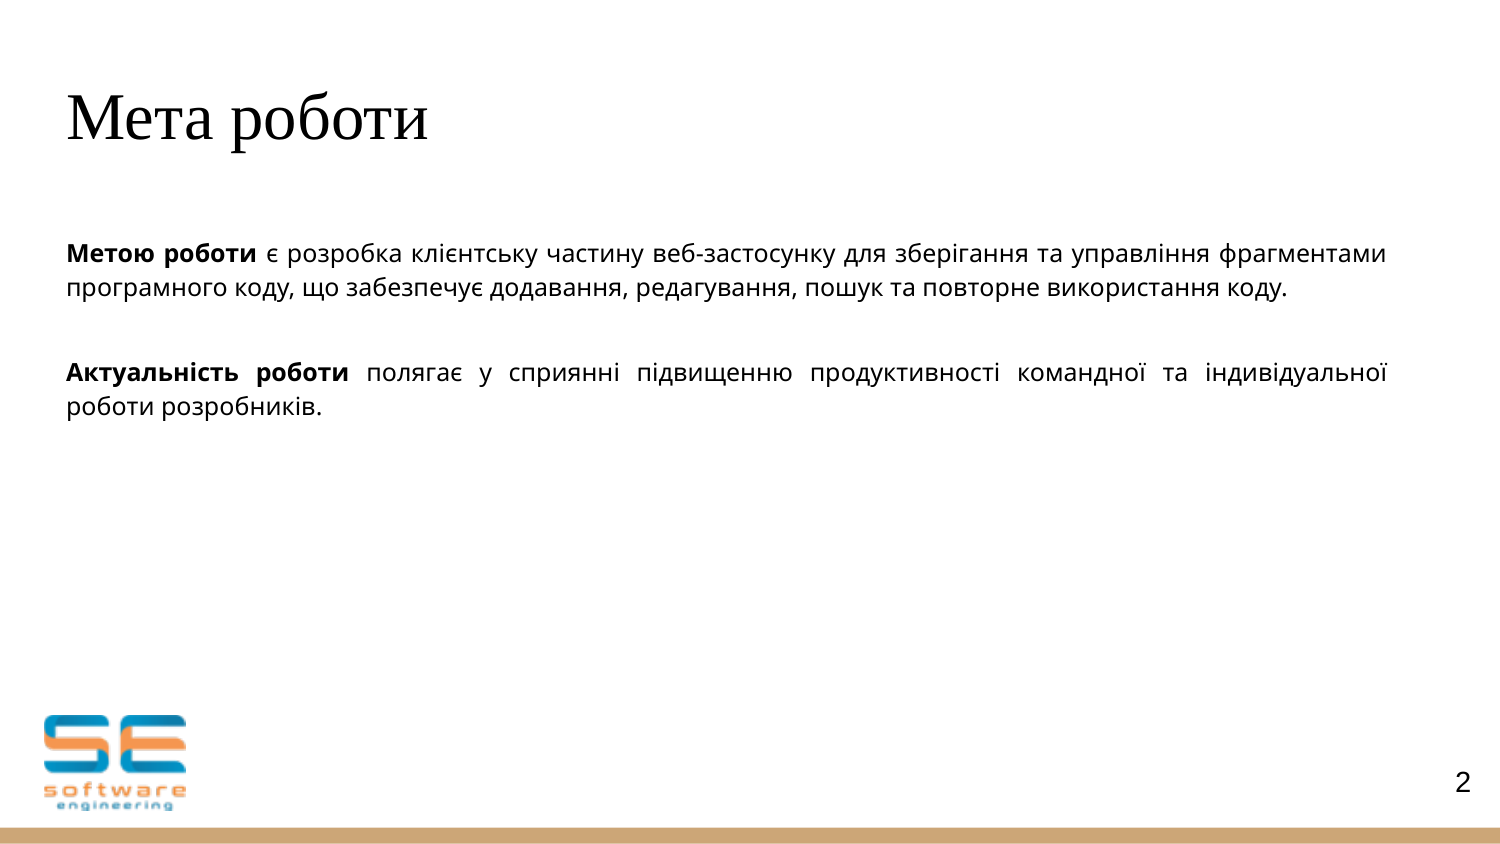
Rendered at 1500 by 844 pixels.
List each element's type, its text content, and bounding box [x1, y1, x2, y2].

list Метою роботи є розробка клієнтську частину веб-застосунку для зберігання та управління фрагментами програмного коду, що забезпечує додавання, редагування, пошук та повторне використання коду. Актуальність роботи полягає у сприянні підвищенню продуктивності командної та індивідуальної роботи розробників. [51, 217, 1404, 472]
title Мета роботи [51, 31, 1449, 168]
picture [43, 714, 186, 811]
text_box ‹#› [1440, 755, 1487, 806]
